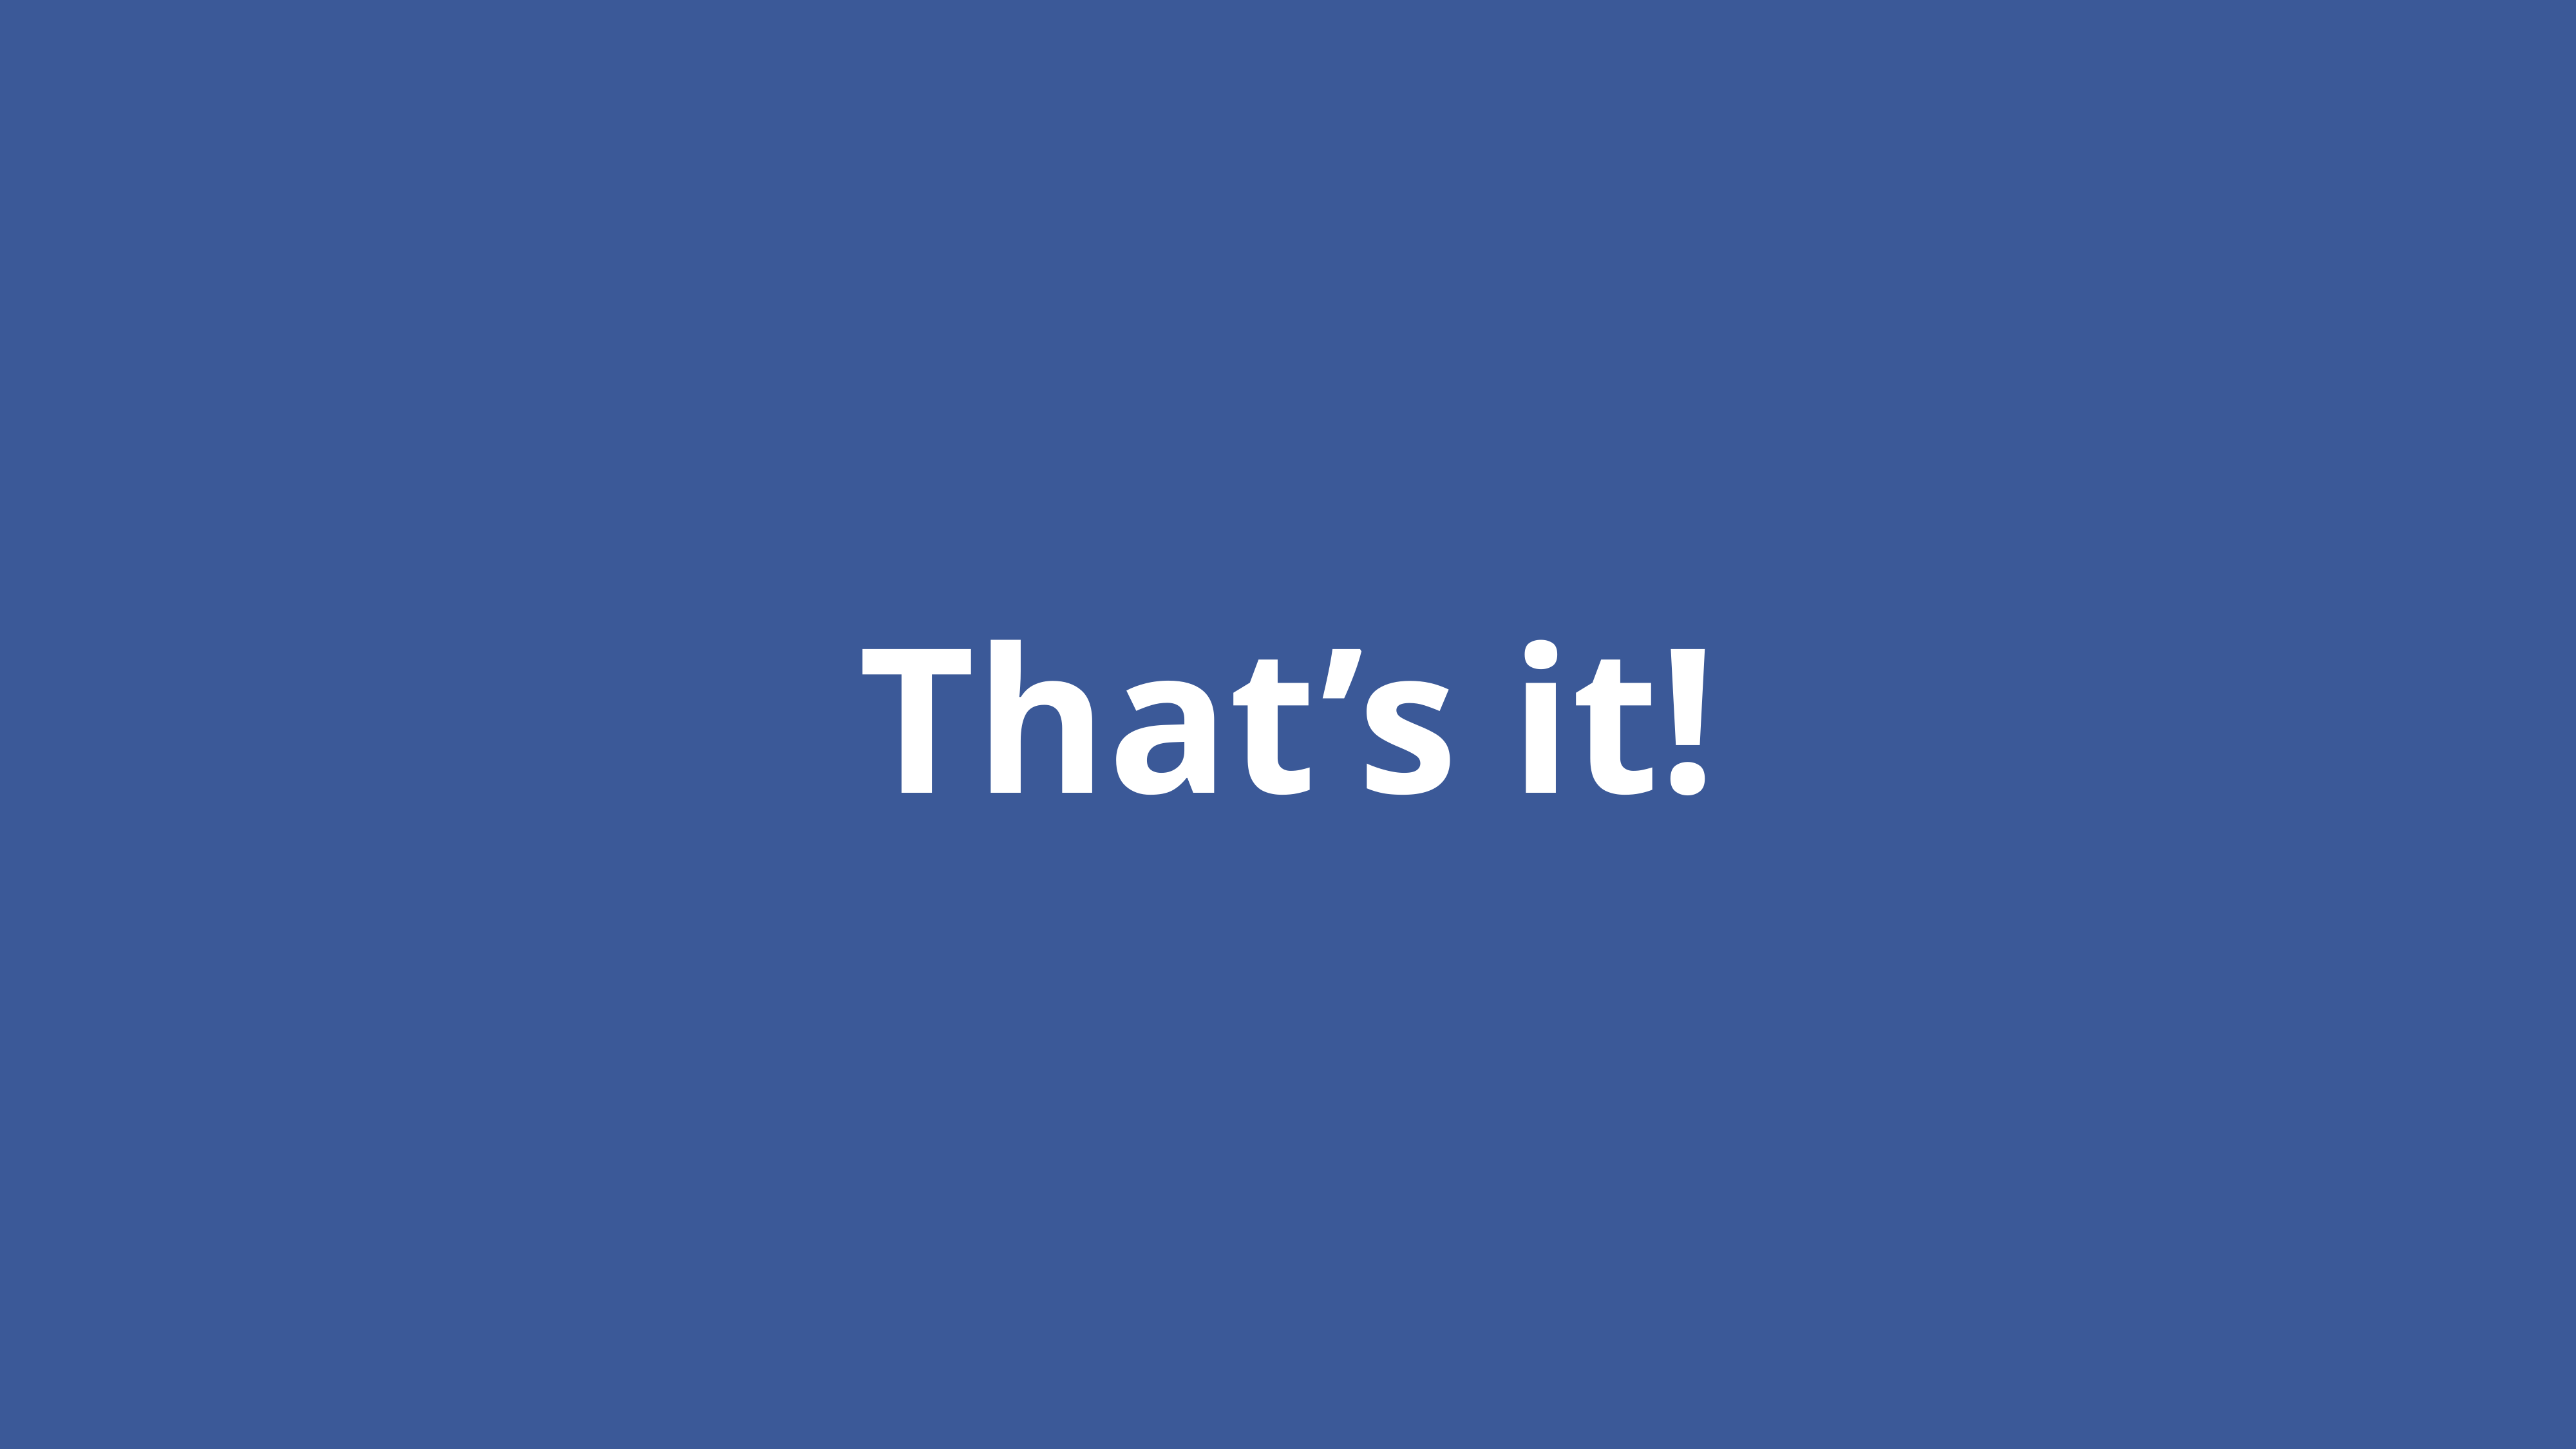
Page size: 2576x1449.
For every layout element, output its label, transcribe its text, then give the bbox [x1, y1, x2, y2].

text_box That’s it! [160, 638, 2416, 832]
